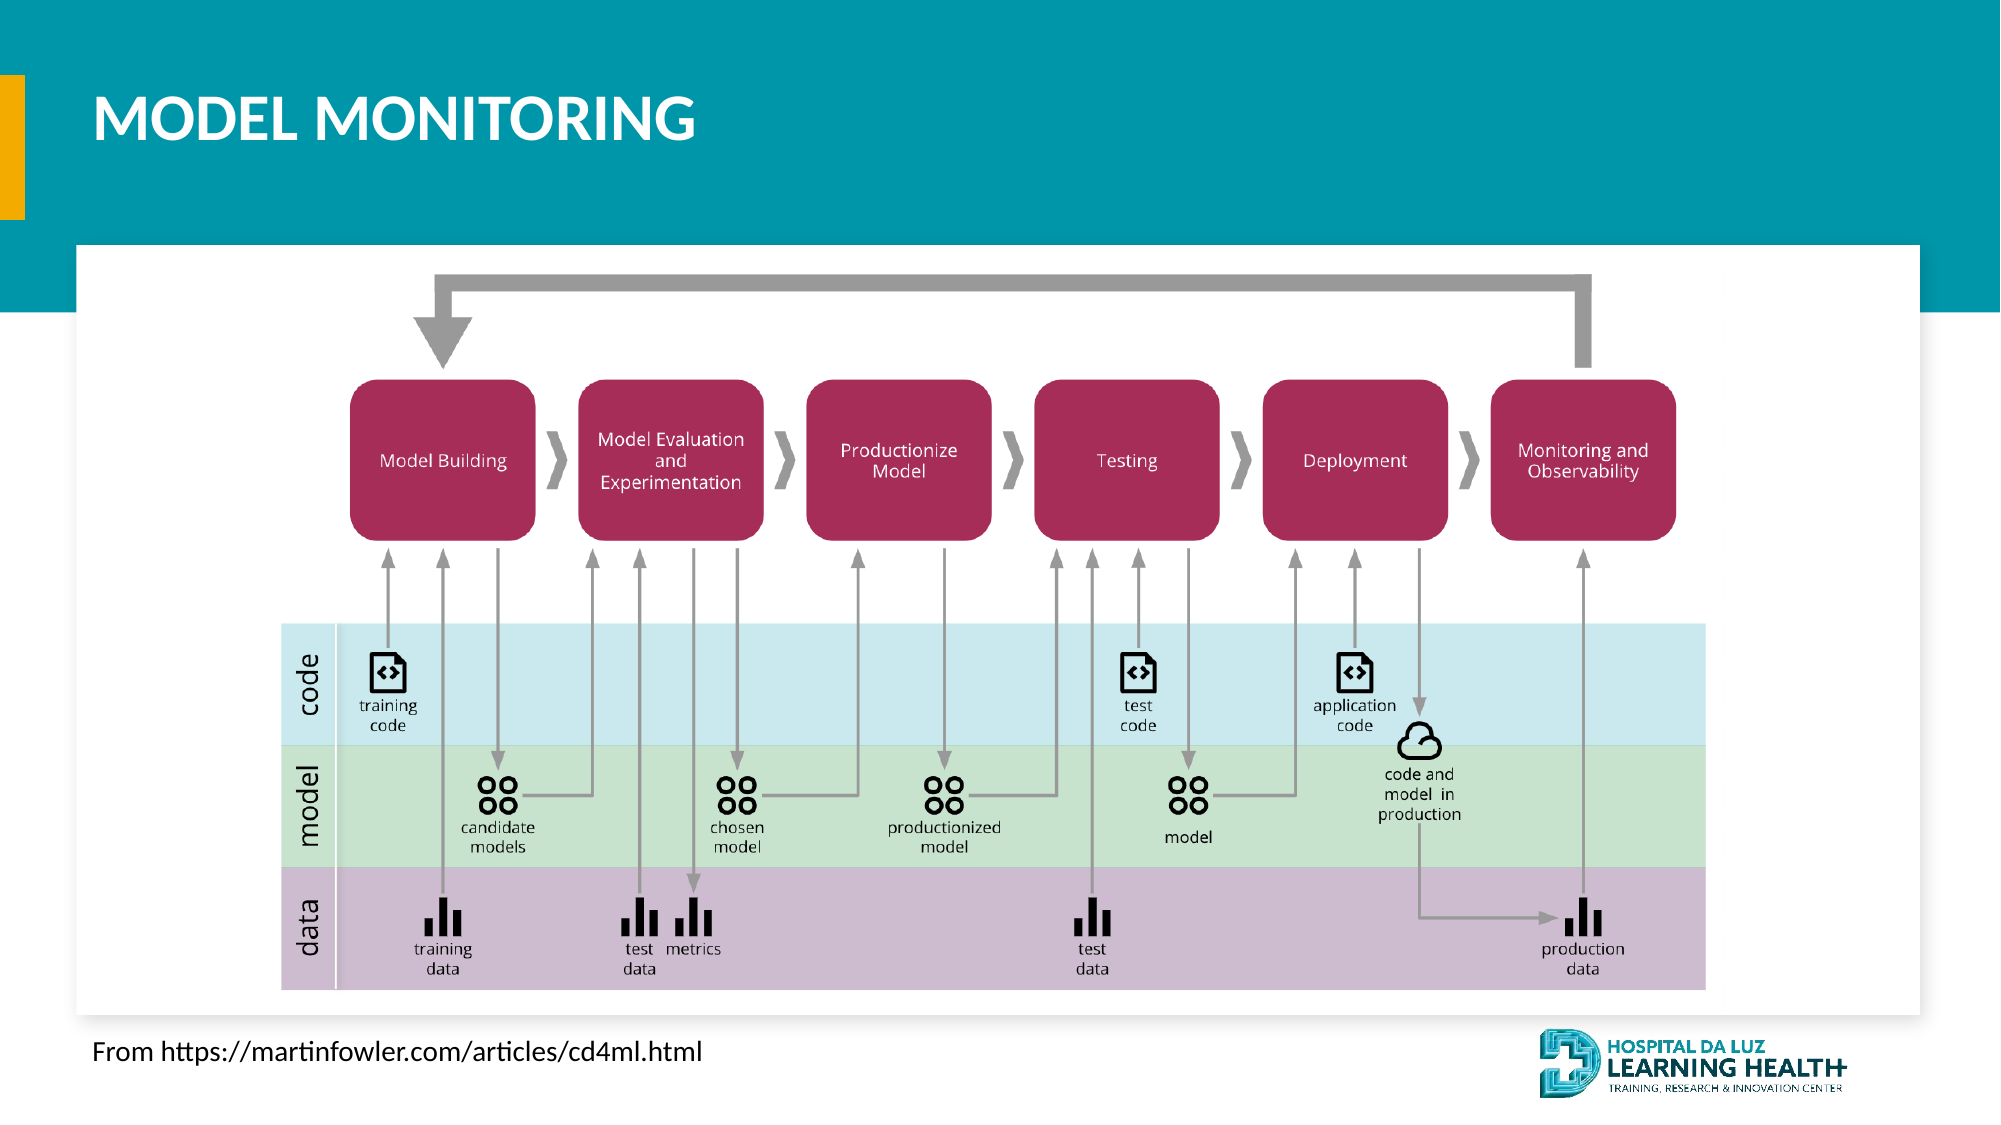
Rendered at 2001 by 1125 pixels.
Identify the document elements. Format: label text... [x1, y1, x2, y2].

text_box From https://martinfowler.com/articles/cd4ml.html [77, 1024, 1078, 1075]
picture [263, 245, 1724, 1014]
picture [1524, 1015, 1863, 1113]
list MODEL MONITORING [77, 75, 1939, 143]
